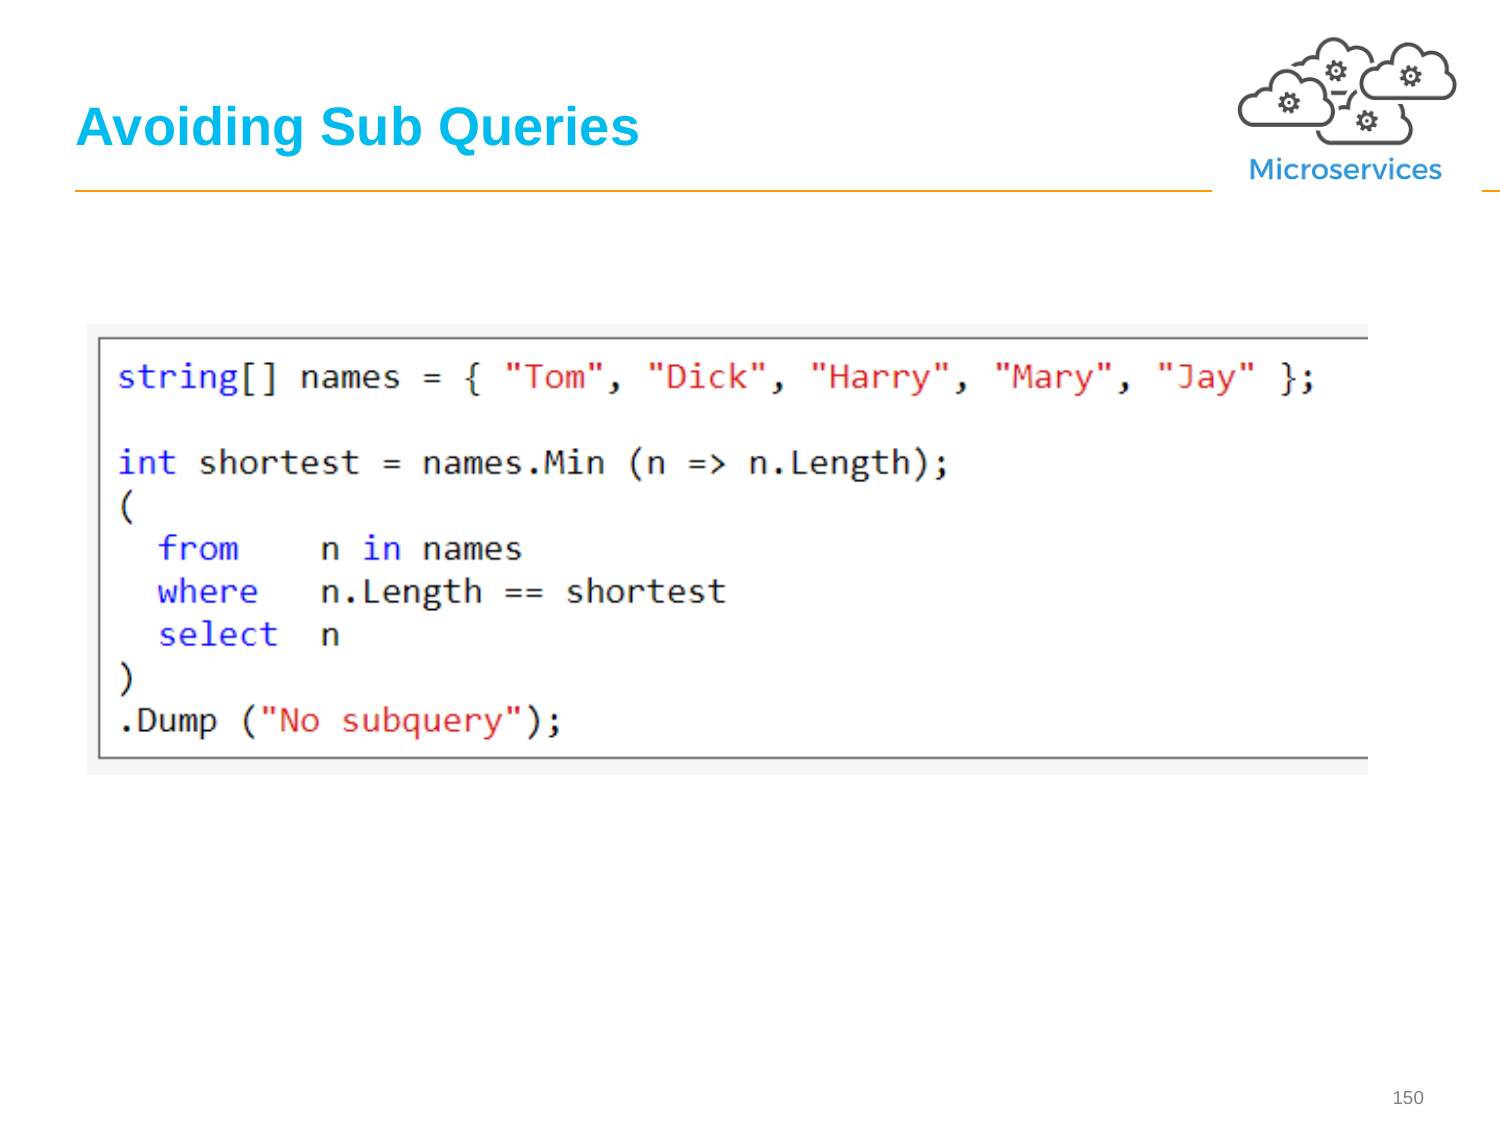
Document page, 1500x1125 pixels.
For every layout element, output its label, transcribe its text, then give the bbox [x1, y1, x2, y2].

title Avoiding Sub Queries [75, 27, 1422, 157]
picture [87, 324, 1368, 776]
picture [1212, 1, 1482, 203]
